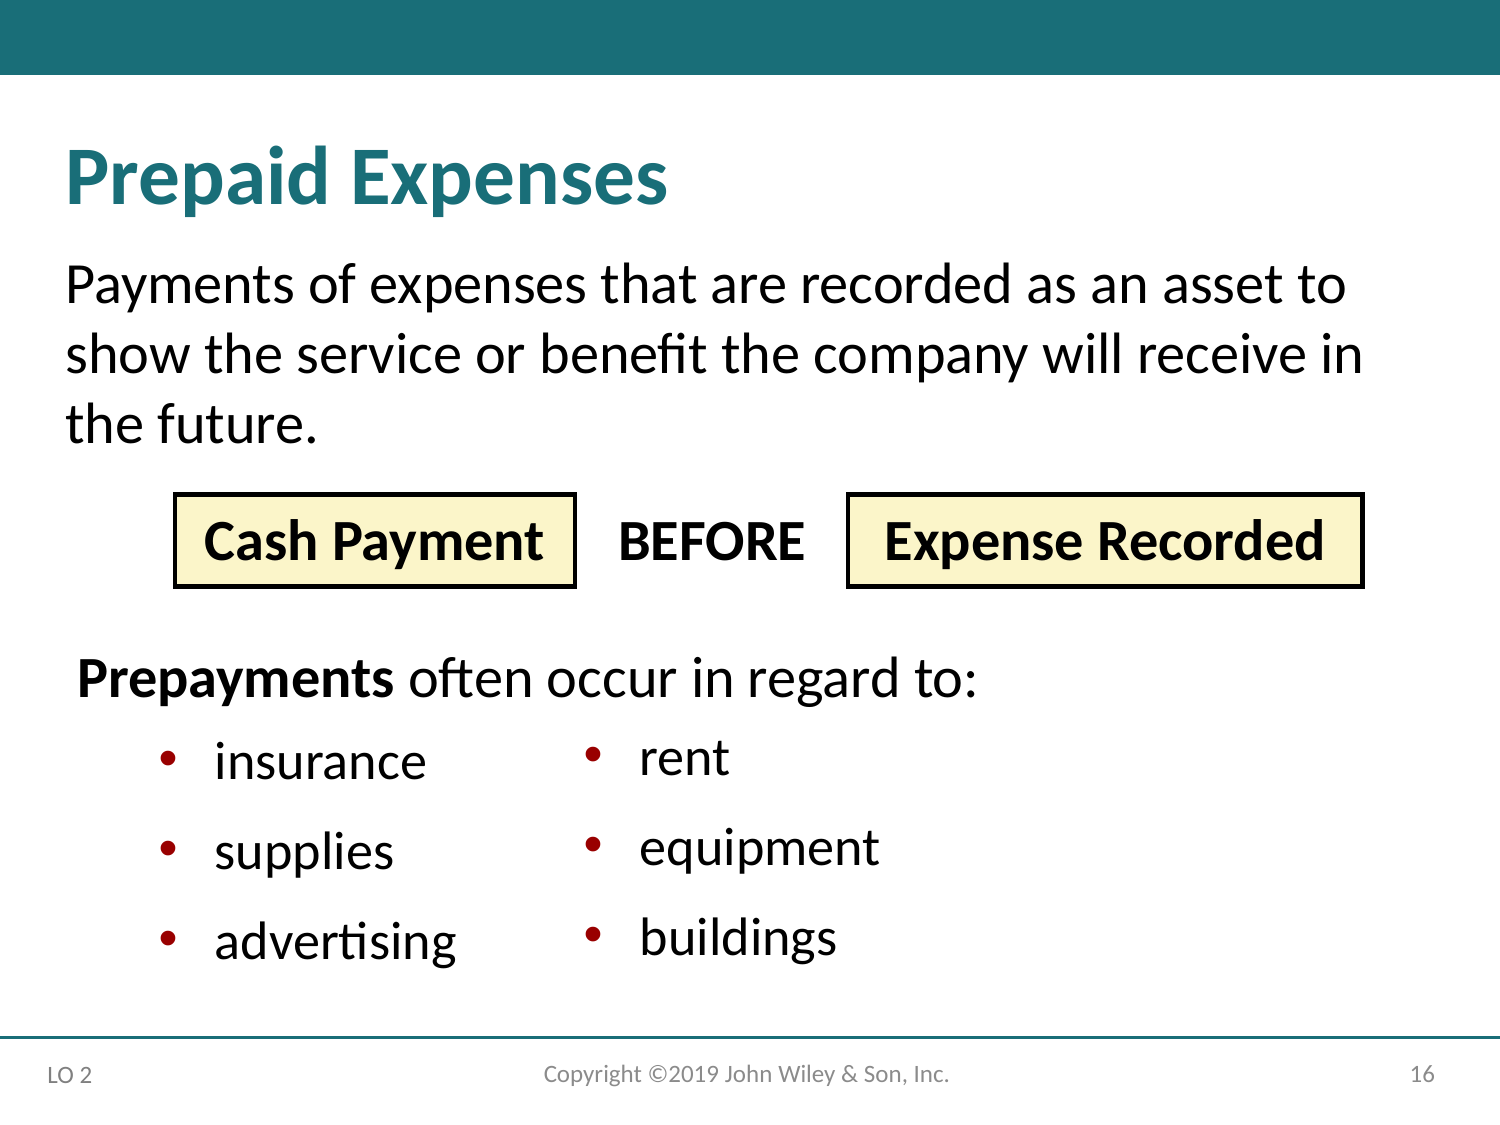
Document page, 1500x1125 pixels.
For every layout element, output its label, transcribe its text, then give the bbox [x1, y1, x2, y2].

text_box rent equipment buildings [549, 717, 950, 974]
text_box insurance supplies advertising [125, 717, 525, 978]
title Prepaid Expenses [50, 125, 1475, 328]
slide_number 16 [1059, 1042, 1450, 1103]
text_box Prepayments often occur in regard to: [62, 632, 1100, 717]
text_box BEFORE [537, 494, 888, 580]
text_box Expense Recorded [848, 494, 1363, 587]
text_box Cash Payment [174, 494, 575, 587]
footer Copyright ©2019 John Wiley & Son, Inc. [496, 1042, 1004, 1103]
list LO 2 [37, 1051, 118, 1125]
list Payments of expenses that are recorded as an asset to show the service or benefit the company will receive in the future. [50, 328, 1451, 663]
